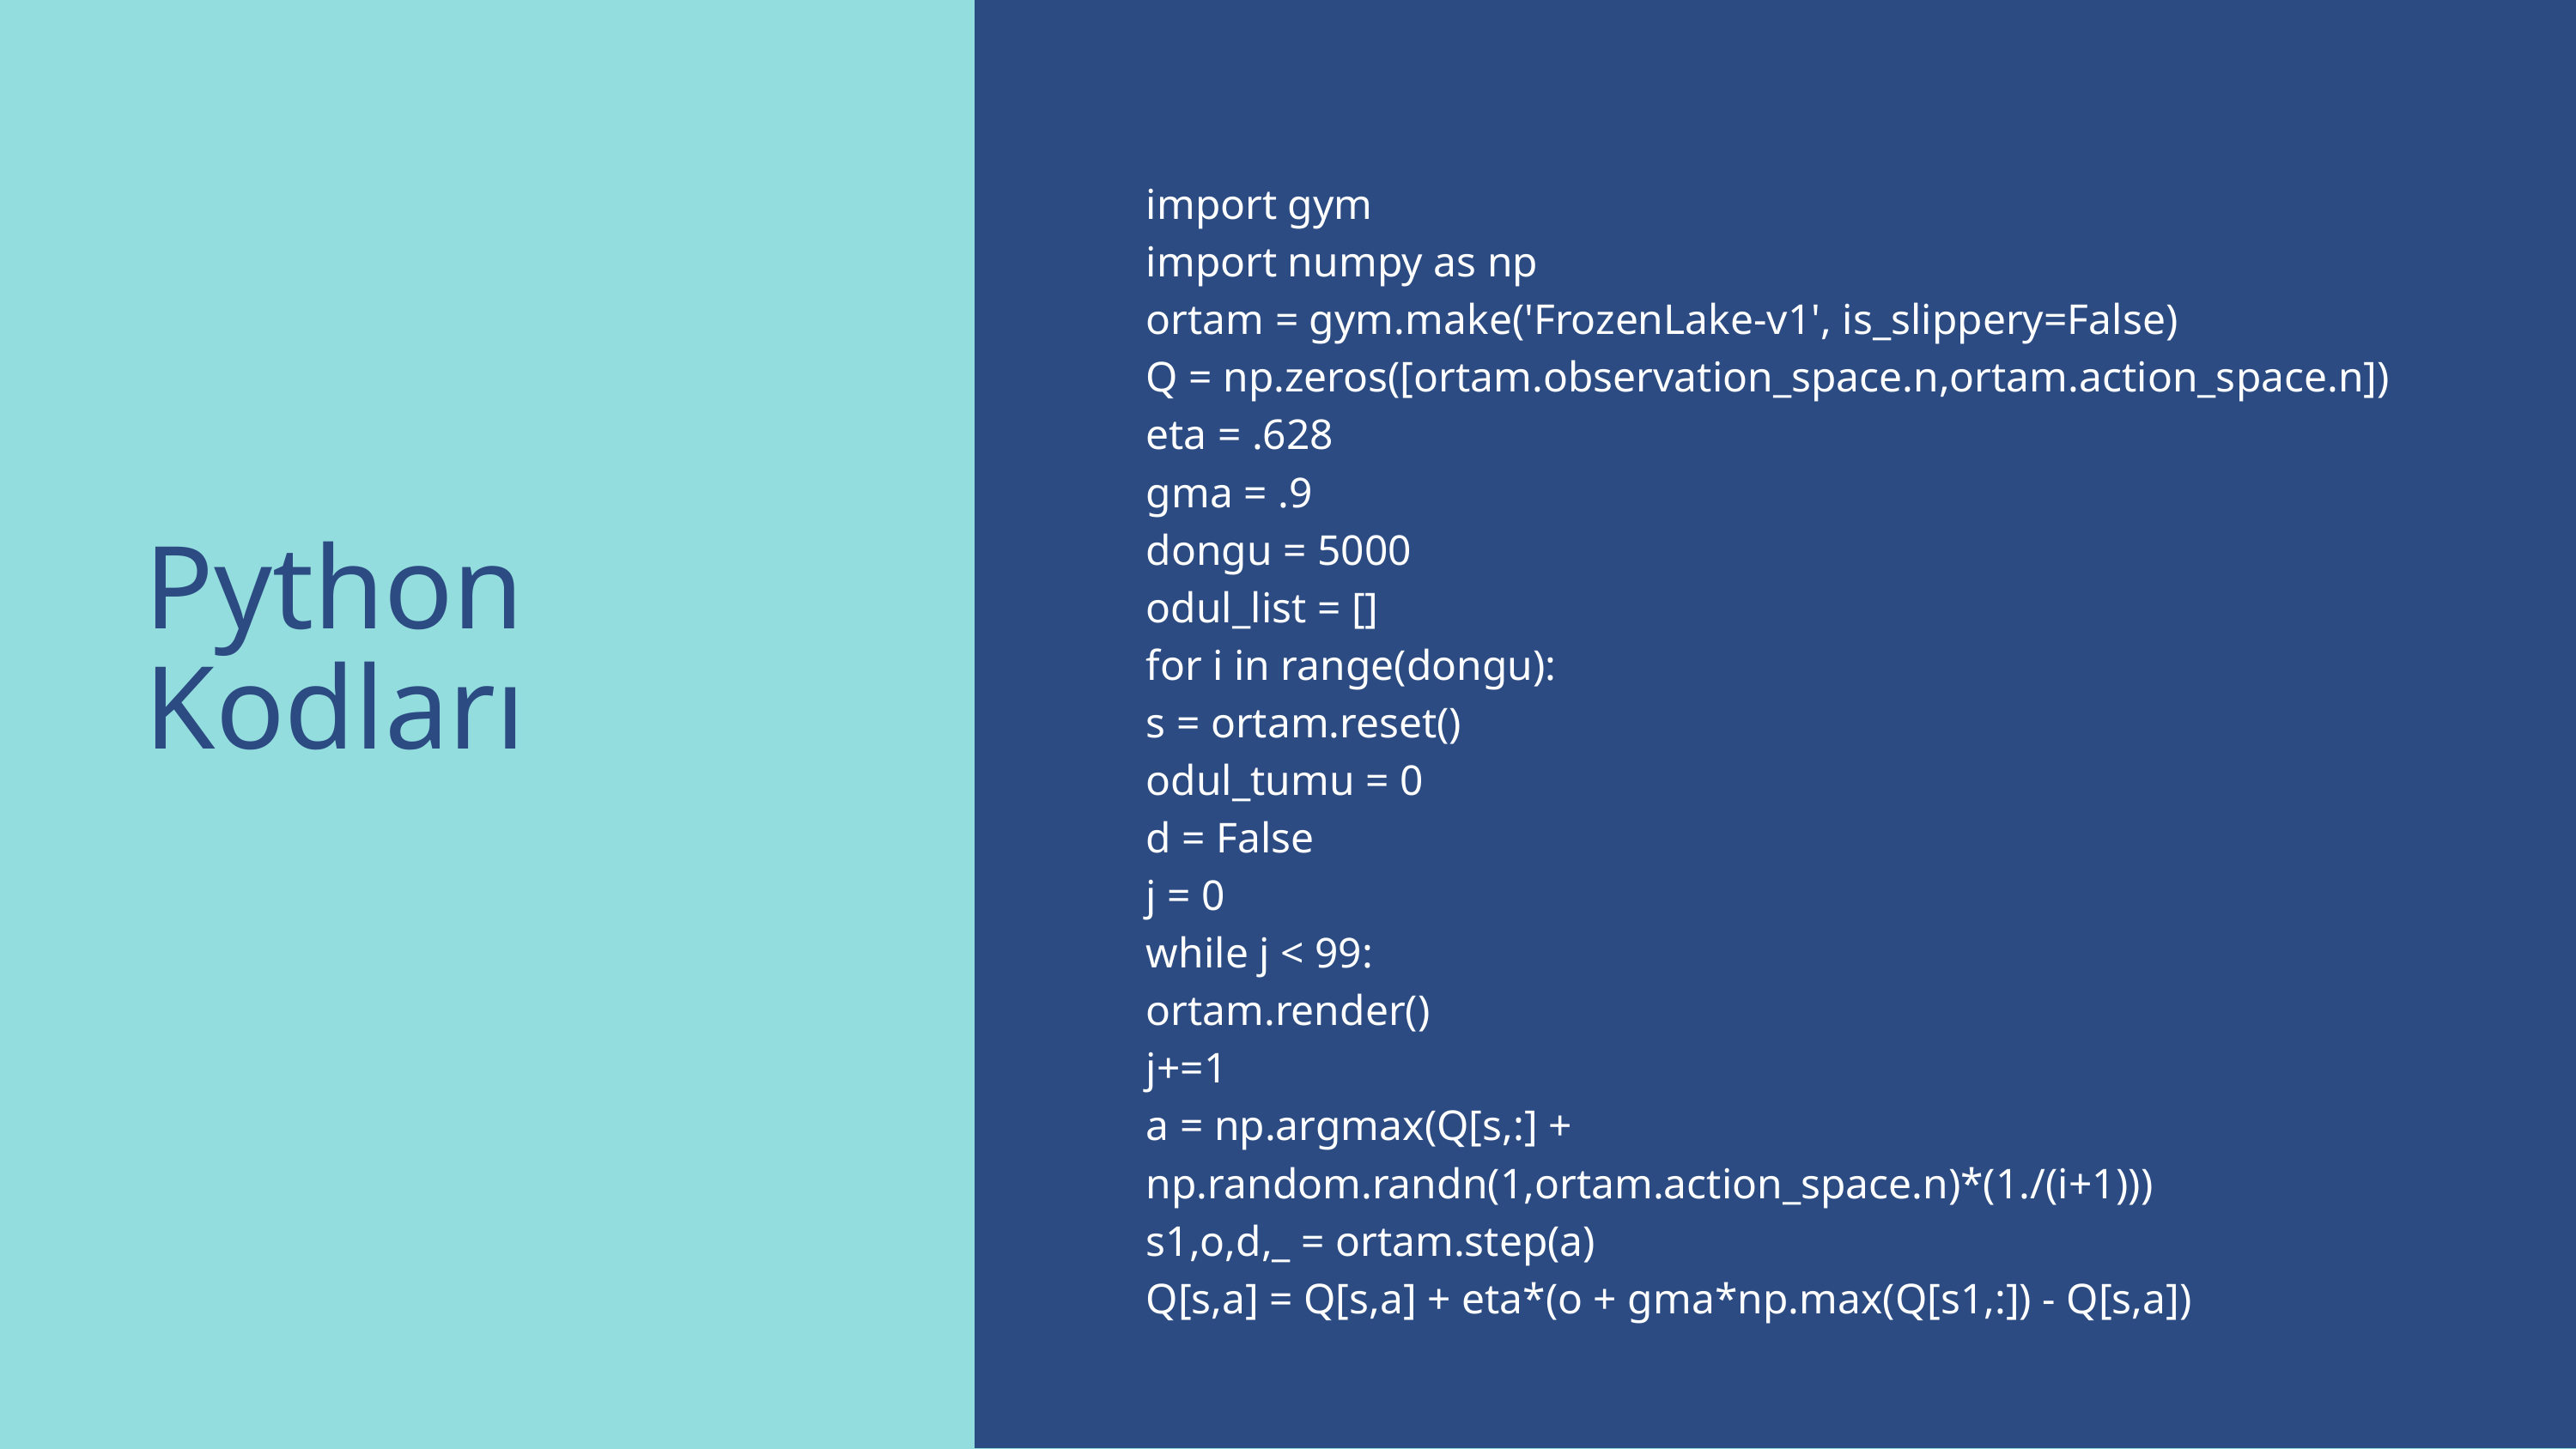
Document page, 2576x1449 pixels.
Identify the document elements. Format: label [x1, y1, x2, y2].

text_box [974, 0, 2576, 1449]
text_box [144, 522, 833, 926]
